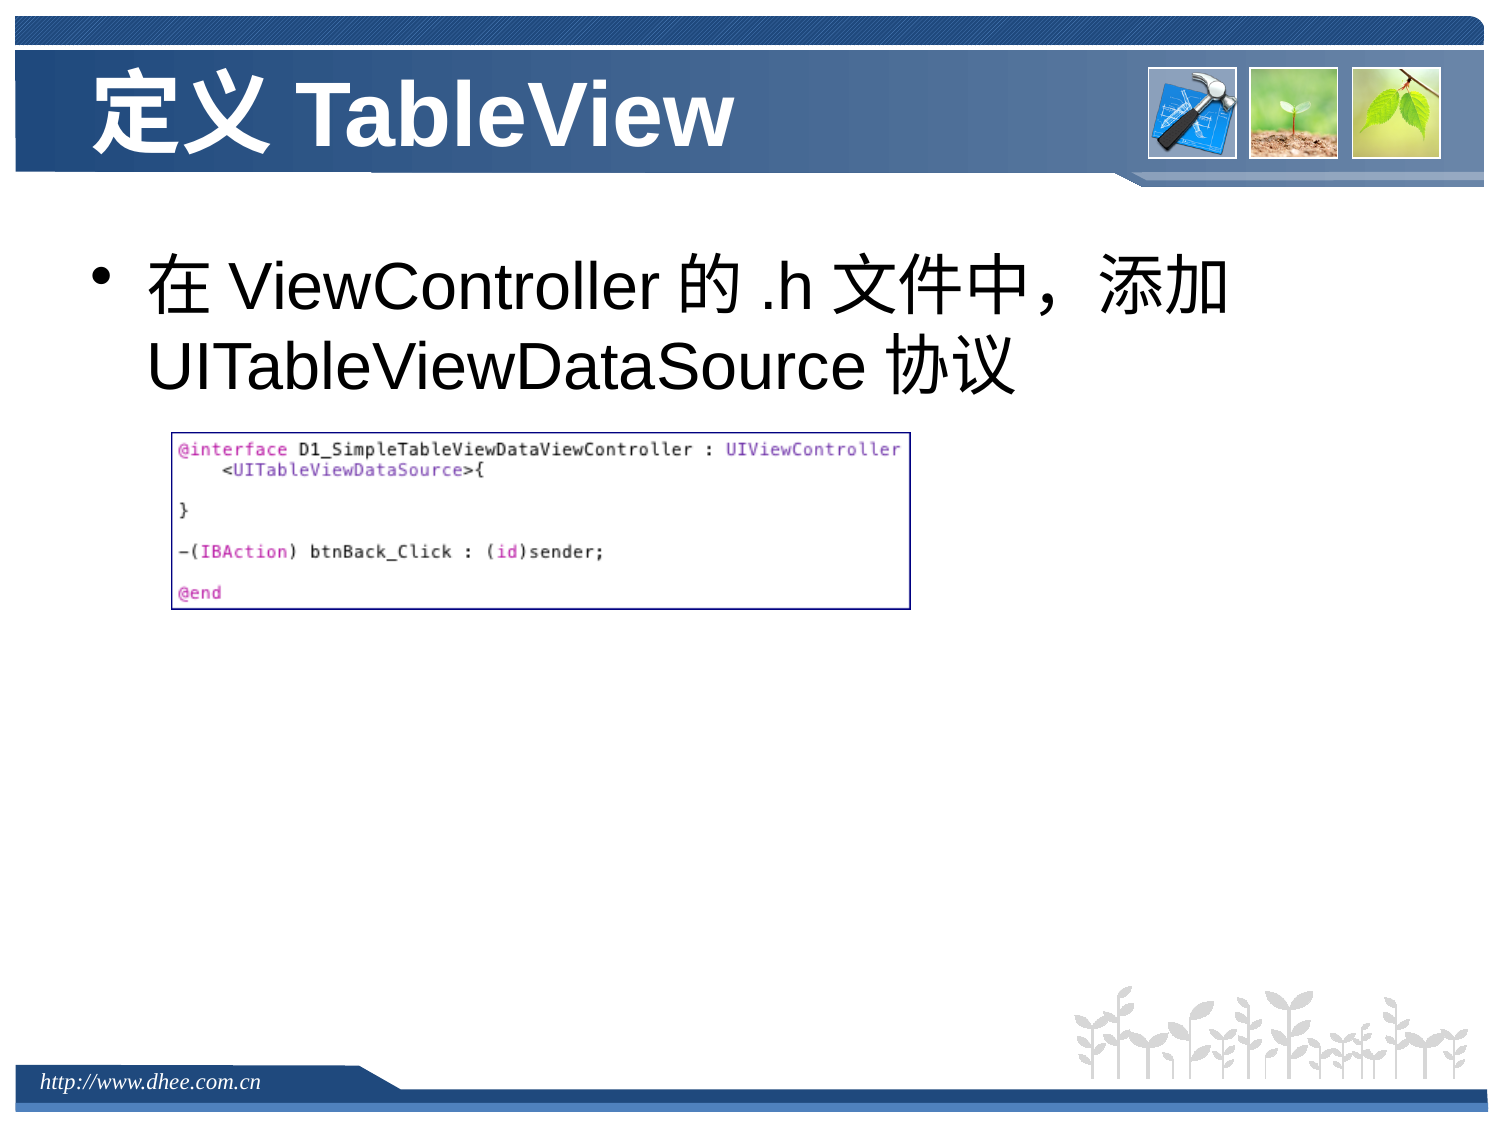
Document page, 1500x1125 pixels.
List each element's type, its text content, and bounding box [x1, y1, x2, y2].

list 在ViewController的.h文件中，添加UITableViewDataSource协议 [75, 235, 1425, 1013]
picture [170, 432, 911, 610]
picture [1150, 69, 1239, 158]
picture [1353, 69, 1439, 157]
picture [1251, 69, 1337, 157]
title 定义TableView [75, 39, 1138, 182]
